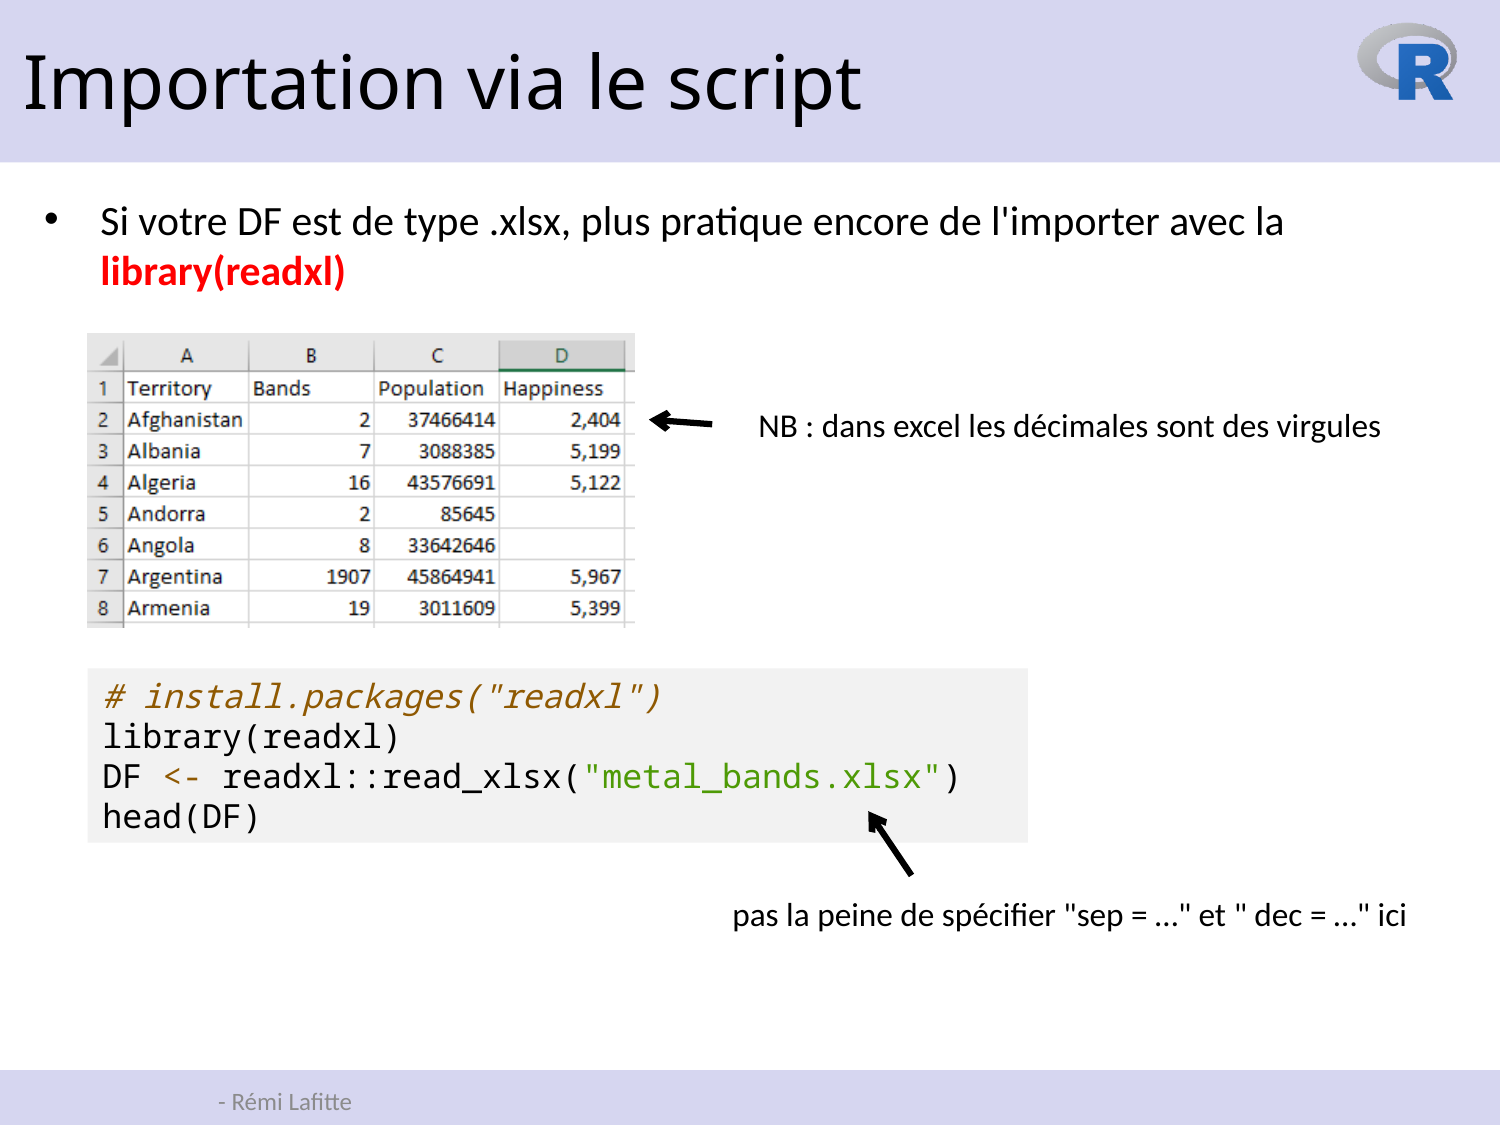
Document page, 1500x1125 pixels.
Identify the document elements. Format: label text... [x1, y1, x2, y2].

slide_number 43 [1130, 1070, 1468, 1125]
picture [87, 333, 635, 628]
text_box Importation via le script [8, 10, 1108, 160]
text_box Si votre DF est de type .xlsx, plus pratique encore de l'importer avec la library(readxl) [0, 186, 1377, 301]
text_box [648, 419, 713, 425]
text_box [868, 811, 912, 876]
text_box pas la peine de spécifier "sep = …" et " dec = …" ici [717, 886, 1423, 941]
text_box NB : dans excel les décimales sont des virgules [743, 396, 1397, 452]
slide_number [0, 1070, 338, 1125]
picture [1357, 22, 1457, 100]
text_box # install.packages("readxl") library(readxl) DF <- readxl::read_xlsx("metal_bands.xlsx") head(DF) [87, 668, 1028, 843]
